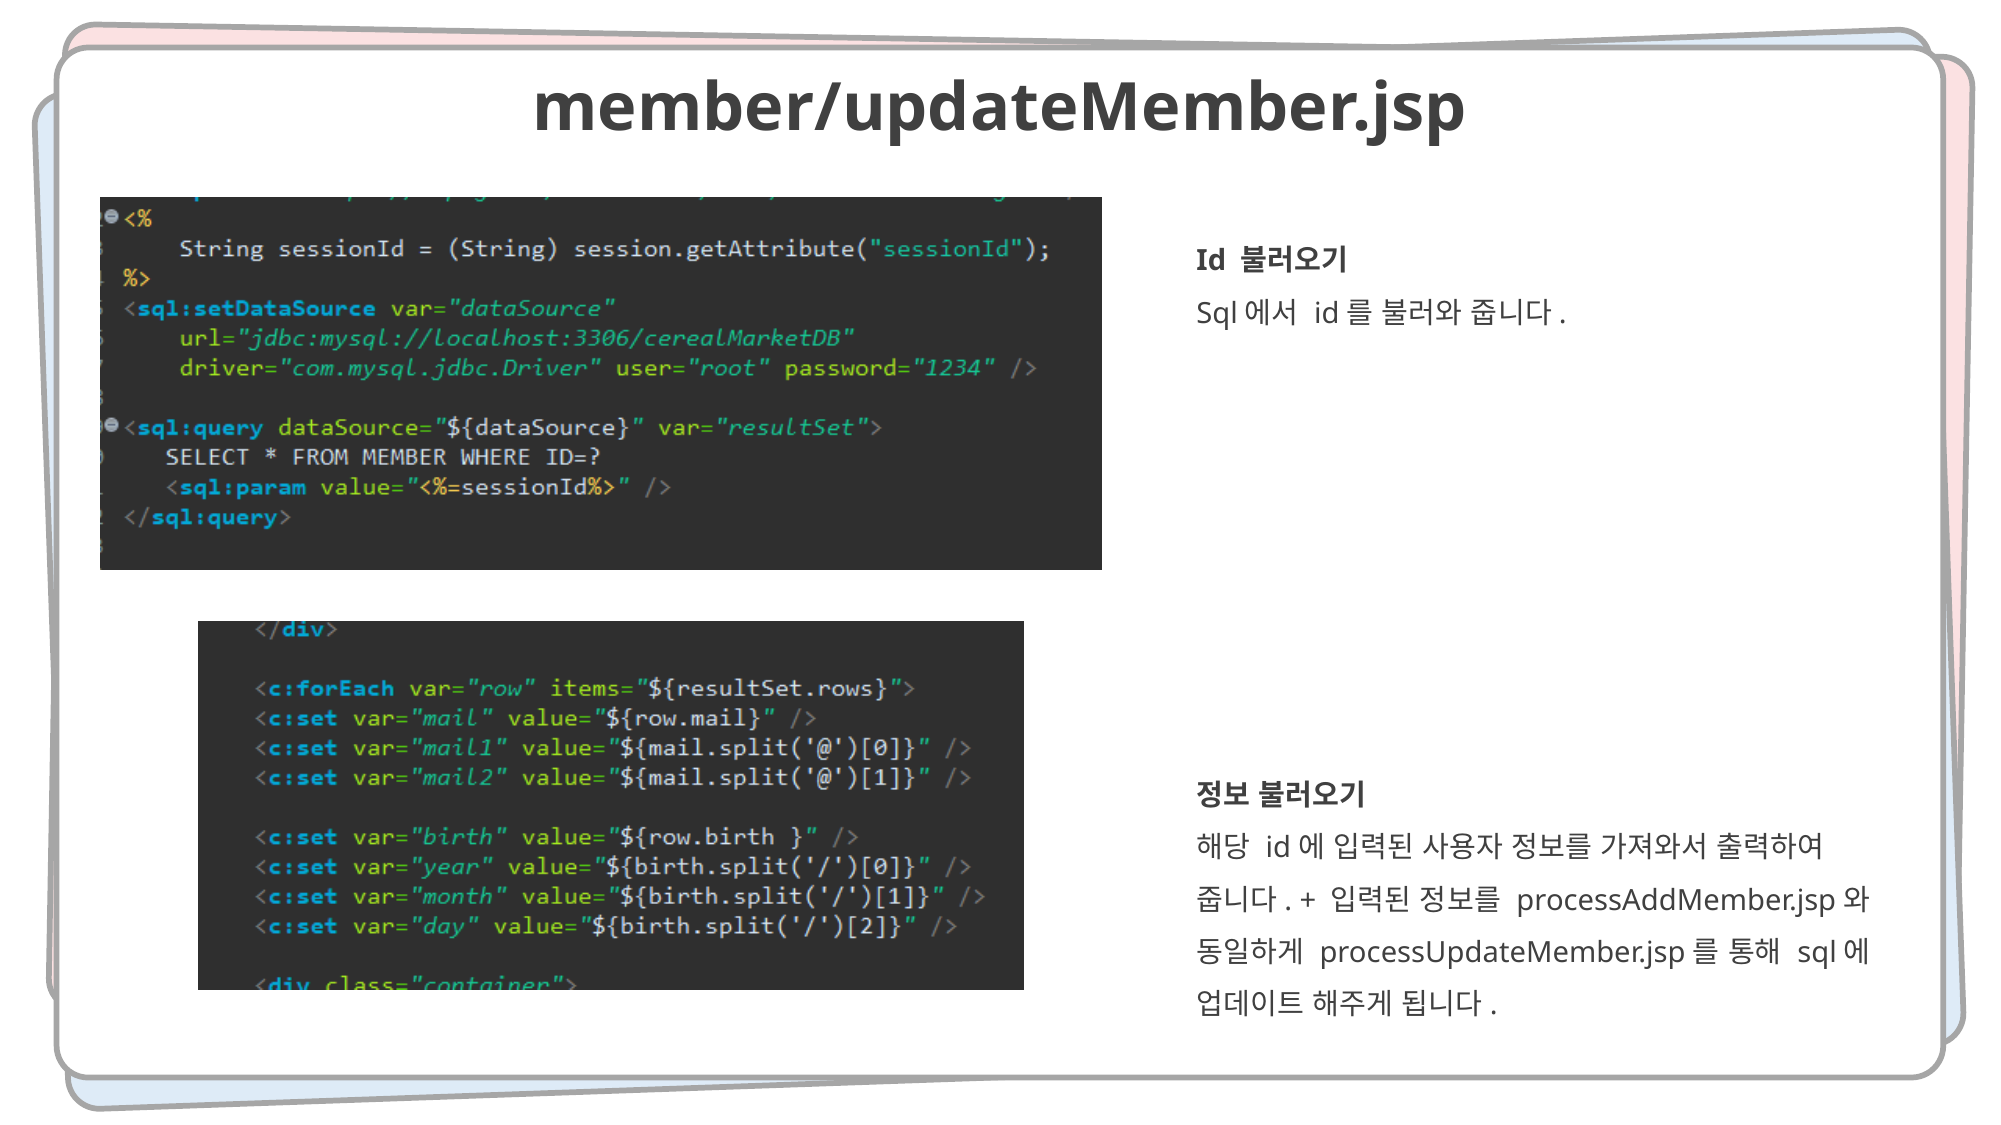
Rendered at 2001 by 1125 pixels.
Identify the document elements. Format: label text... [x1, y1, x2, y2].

text_box 정보 불러오기 해당 id에 입력된 사용자 정보를 가져와서 출력하여 줍니다. + 입력된 정보를 processAddMember.jsp와 동일하게 processUpdateMember.jsp를 통해 sql에 업데이트 해주게 됩니다. [1181, 751, 1900, 1029]
text_box [63, 23, 1386, 57]
text_box [33, 94, 55, 737]
text_box [1935, 55, 1974, 863]
picture [100, 197, 1102, 570]
text_box [1403, 28, 1930, 51]
text_box [1945, 456, 1965, 1044]
text_box member/updateMember.jsp [55, 46, 1945, 1079]
picture [198, 621, 1024, 990]
text_box Id 불러오기 Sql에서 id를 불러와 줍니다. [1181, 216, 1900, 382]
text_box [66, 1071, 982, 1110]
text_box [47, 680, 55, 999]
